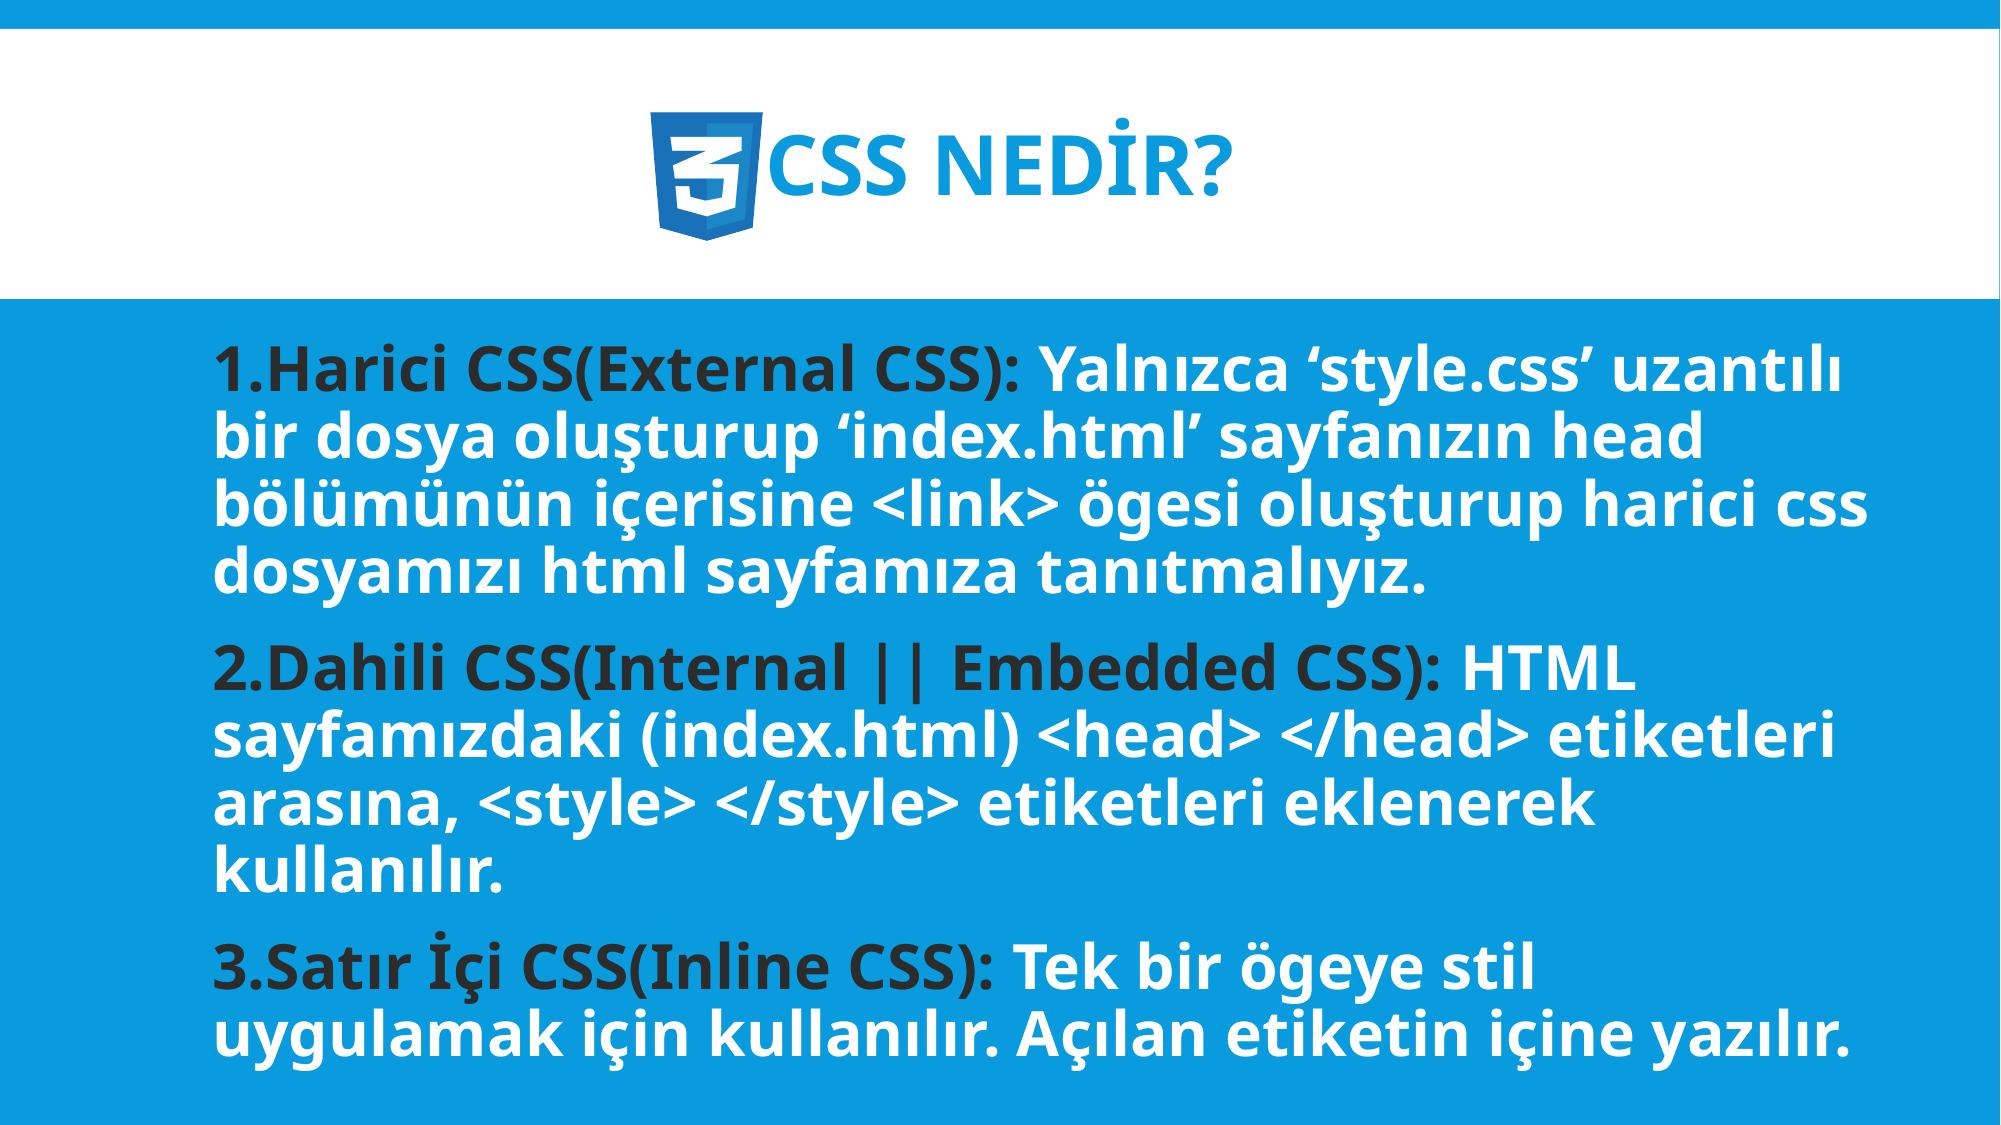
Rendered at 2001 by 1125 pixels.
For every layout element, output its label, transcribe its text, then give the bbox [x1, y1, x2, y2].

picture [636, 112, 777, 241]
title Css nedir? [197, 46, 1803, 295]
list 1.Harici CSS(External CSS): Yalnızca ‘style.css’ uzantılı bir dosya oluşturup ‘index.html’ sayfanızın head bölümünün içerisine <link> ögesi oluşturup harici css dosyamızı html sayfamıza tanıtmalıyız. 2.Dahili CSS(Internal || Embedded CSS): HTML sayfamızdaki (index.html) <head> </head> etiketleri arasına, <style> </style> etiketleri eklenerek kullanılır. 3.Satır İçi CSS(Inline CSS): Tek bir ögeye stil uygulamak için kullanılır. Açılan etiketin içine yazılır. [197, 329, 1900, 1079]
